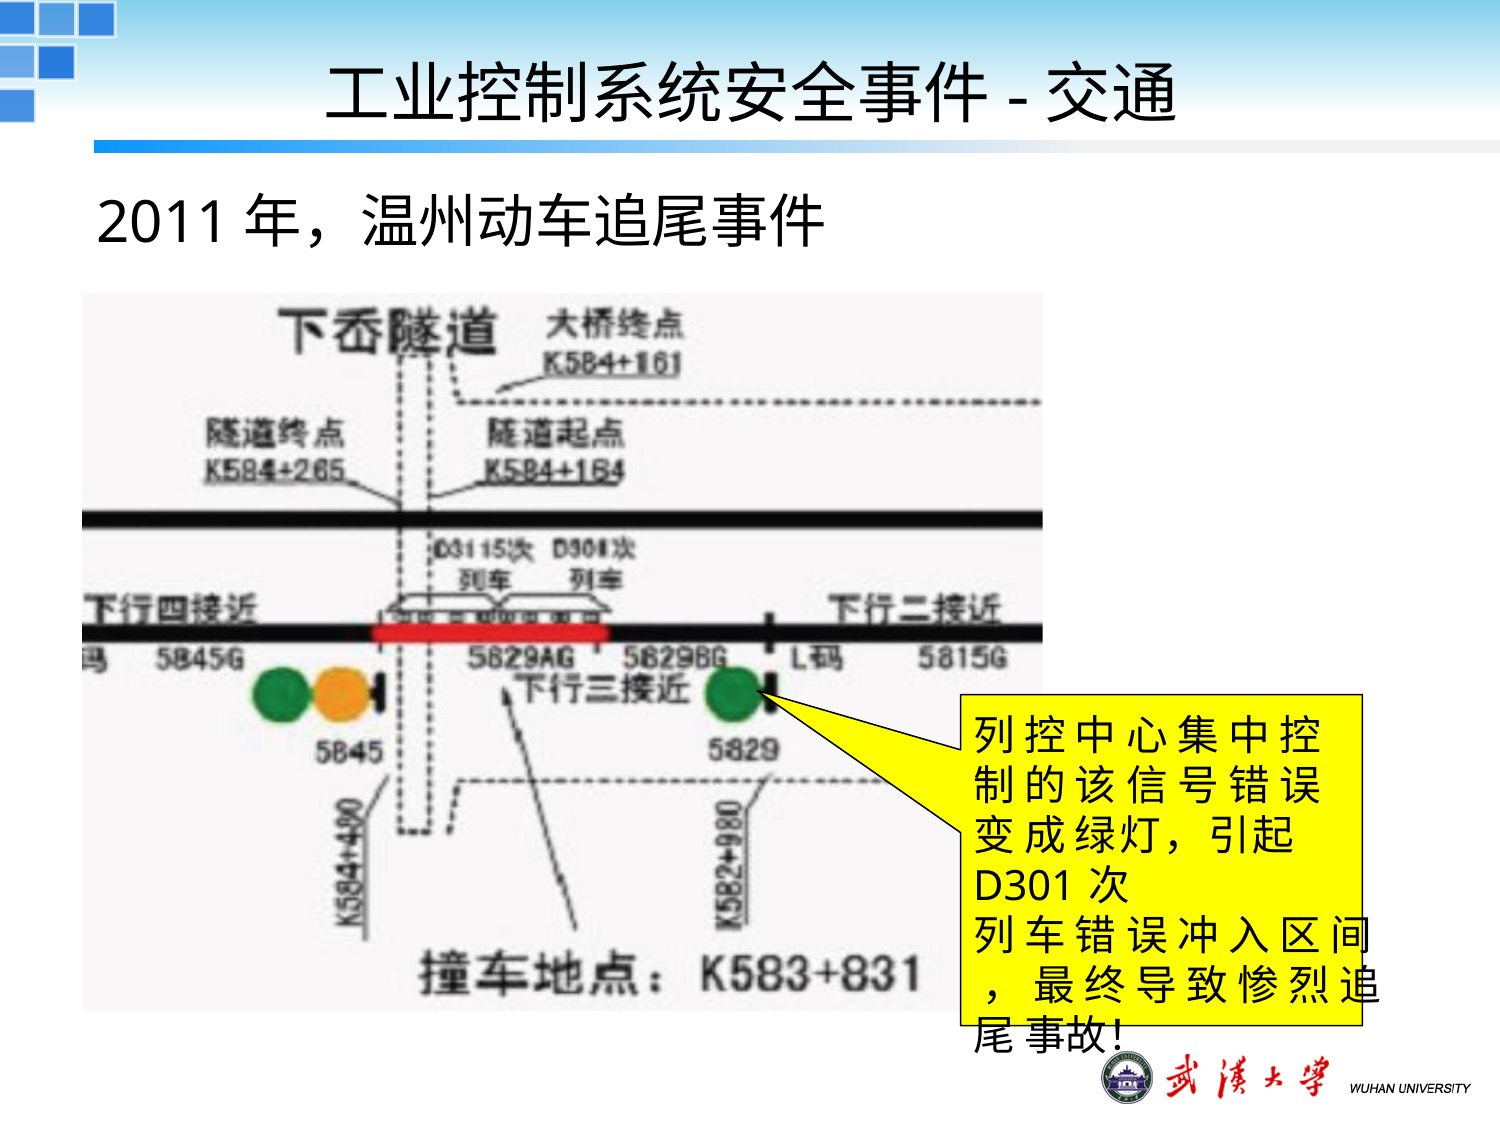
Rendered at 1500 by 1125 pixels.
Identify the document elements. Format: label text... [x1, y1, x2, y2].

text_box 2011年，温州动车追尾事件 [82, 176, 855, 262]
text_box [756, 690, 1363, 1026]
title 工业控制系统安全事件-交通 [62, 19, 1438, 157]
text_box [82, 293, 1043, 1011]
text_box 列 控 中 心 集 中 控 制 的 该 信 号 错 误 变 成 绿灯，引起D301次 列 车 错 误 冲 入 区 间 ， 最 终 导 致 惨 烈 追 尾 事故！ [970, 708, 1389, 1011]
picture [1072, 1046, 1500, 1115]
